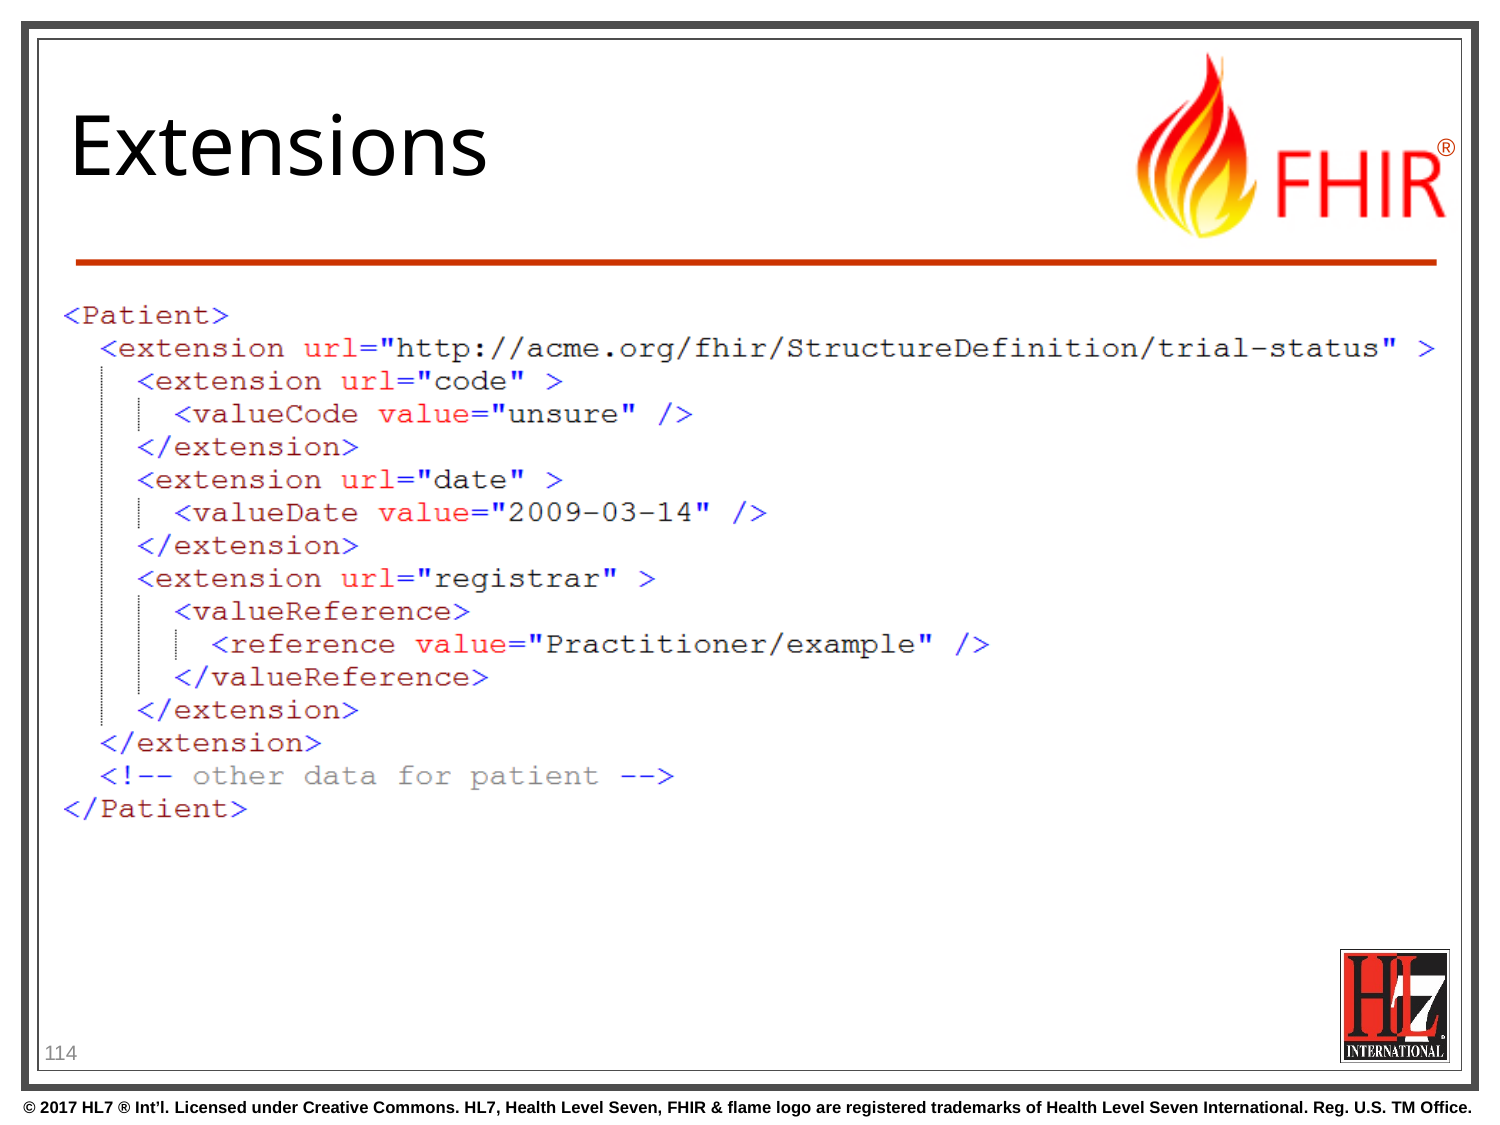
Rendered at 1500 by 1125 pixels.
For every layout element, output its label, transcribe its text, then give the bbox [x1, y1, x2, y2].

title Extensions [53, 54, 1128, 249]
picture [64, 301, 1440, 823]
slide_number 114 [29, 1034, 148, 1071]
picture [1340, 949, 1450, 1063]
picture [1124, 42, 1458, 249]
